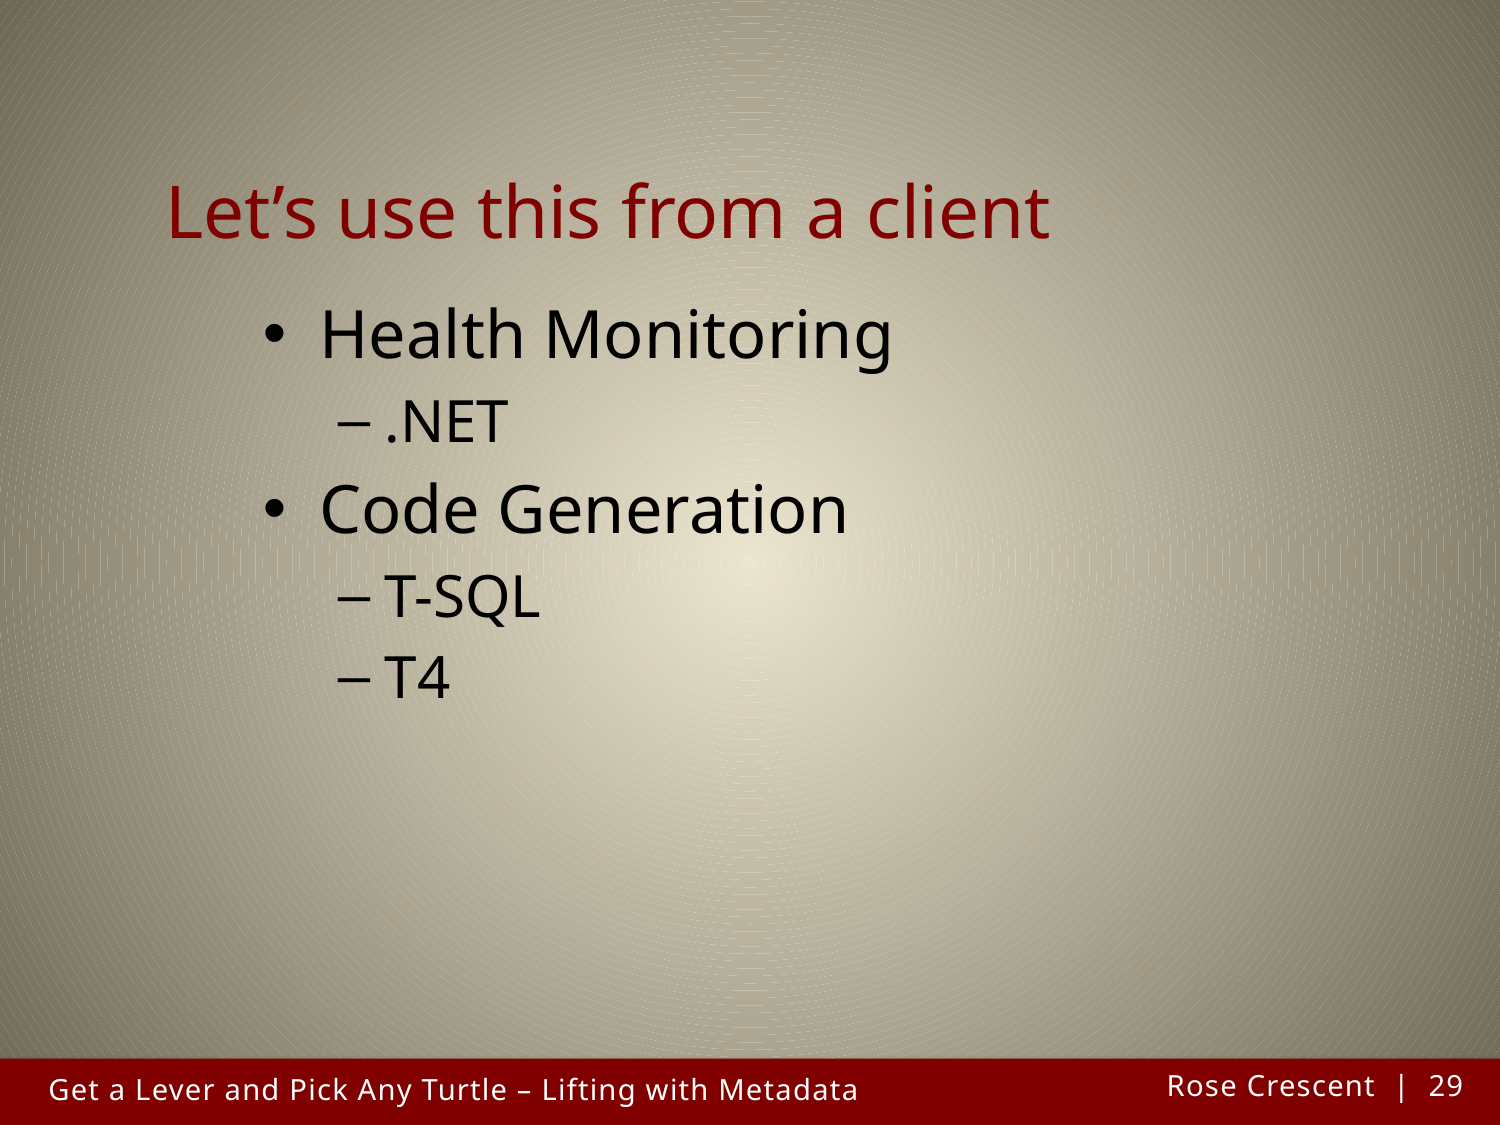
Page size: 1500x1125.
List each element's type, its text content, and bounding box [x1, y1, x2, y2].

title Let’s use this from a client [150, 115, 1500, 303]
list Health Monitoring .NET Code Generation T-SQL T4 [247, 303, 1432, 793]
